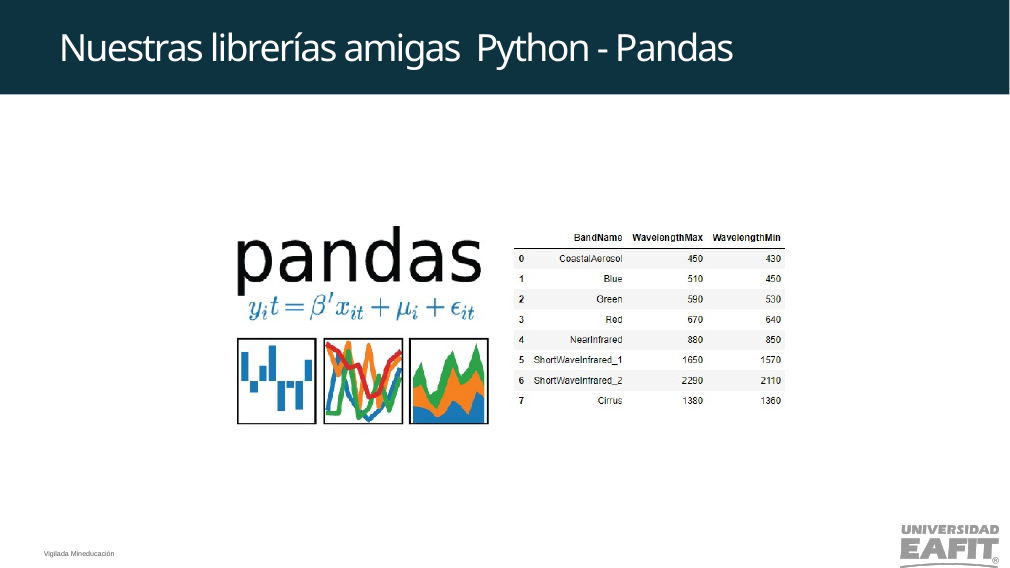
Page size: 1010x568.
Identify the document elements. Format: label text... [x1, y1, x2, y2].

text_box Nuestras librerías amigas Python - Pandas [0, 21, 1010, 70]
picture [900, 525, 999, 568]
picture [185, 146, 824, 505]
